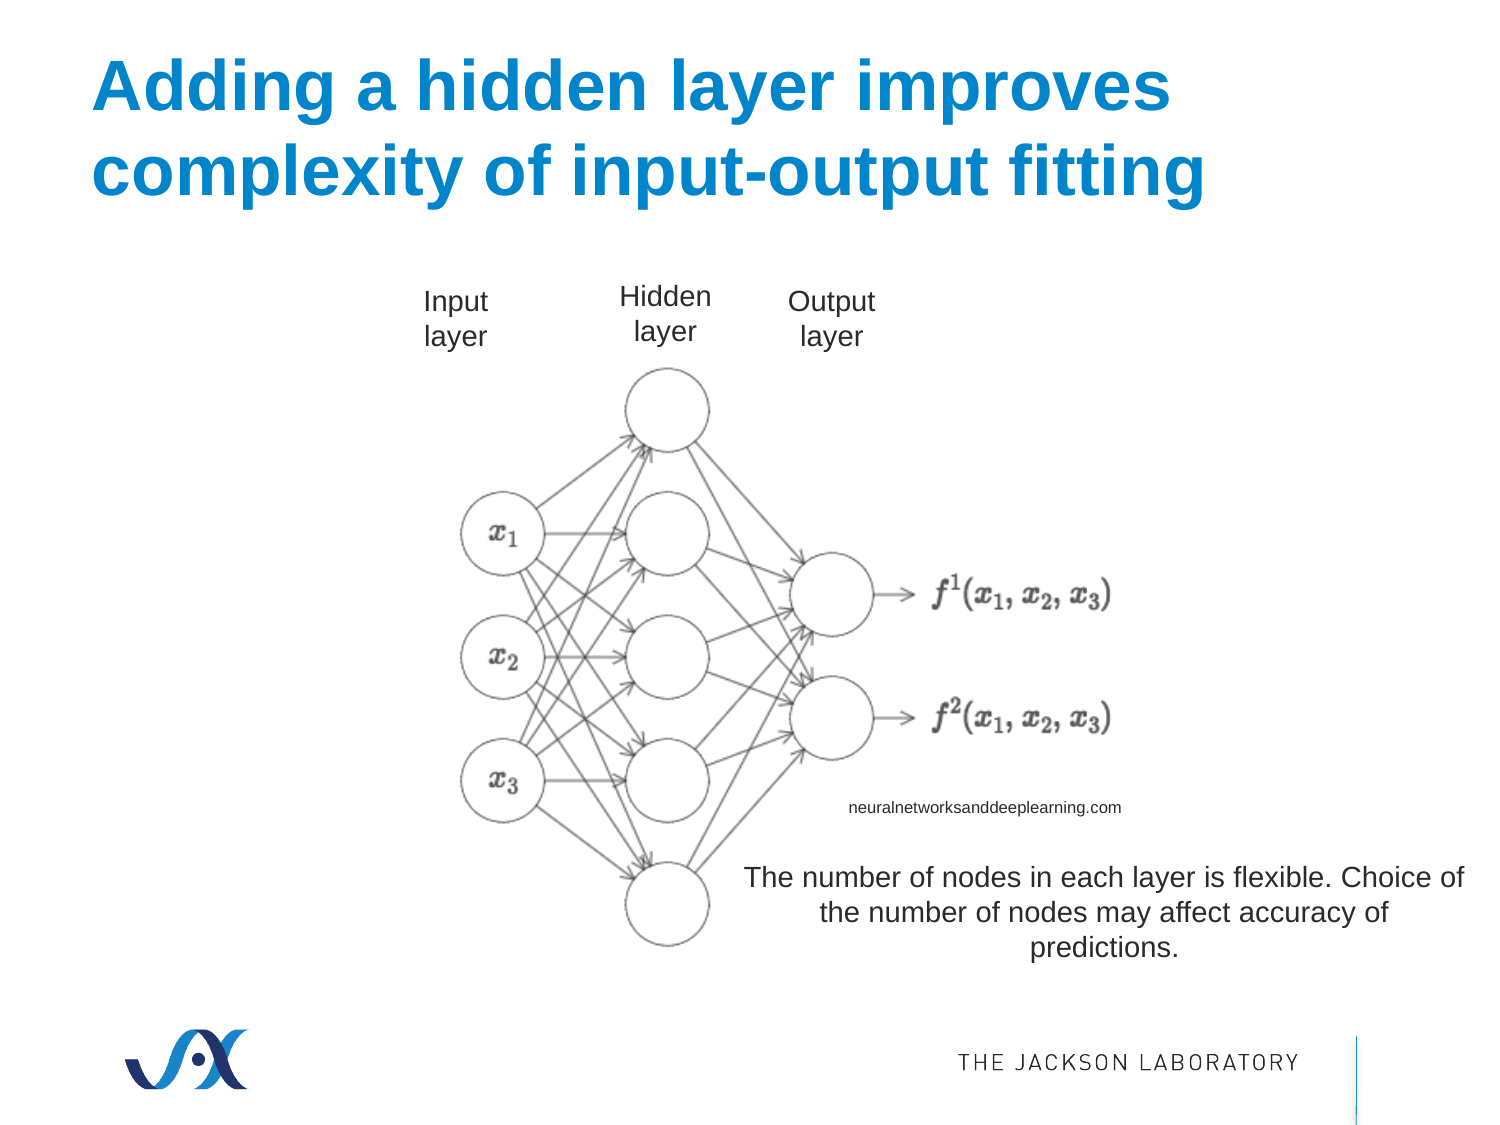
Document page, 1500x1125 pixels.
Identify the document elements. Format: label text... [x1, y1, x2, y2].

text_box The number of nodes in each layer is flexible. Choice of the number of nodes may affect accuracy of predictions. [728, 850, 1482, 971]
title Adding a hidden layer improves complexity of input-output fitting [91, 29, 1386, 218]
text_box Output layer [769, 274, 895, 351]
text_box Input layer [393, 275, 519, 360]
text_box Hidden layer [603, 270, 729, 351]
picture [420, 353, 1162, 962]
picture [957, 1051, 1300, 1076]
picture [110, 1011, 268, 1106]
